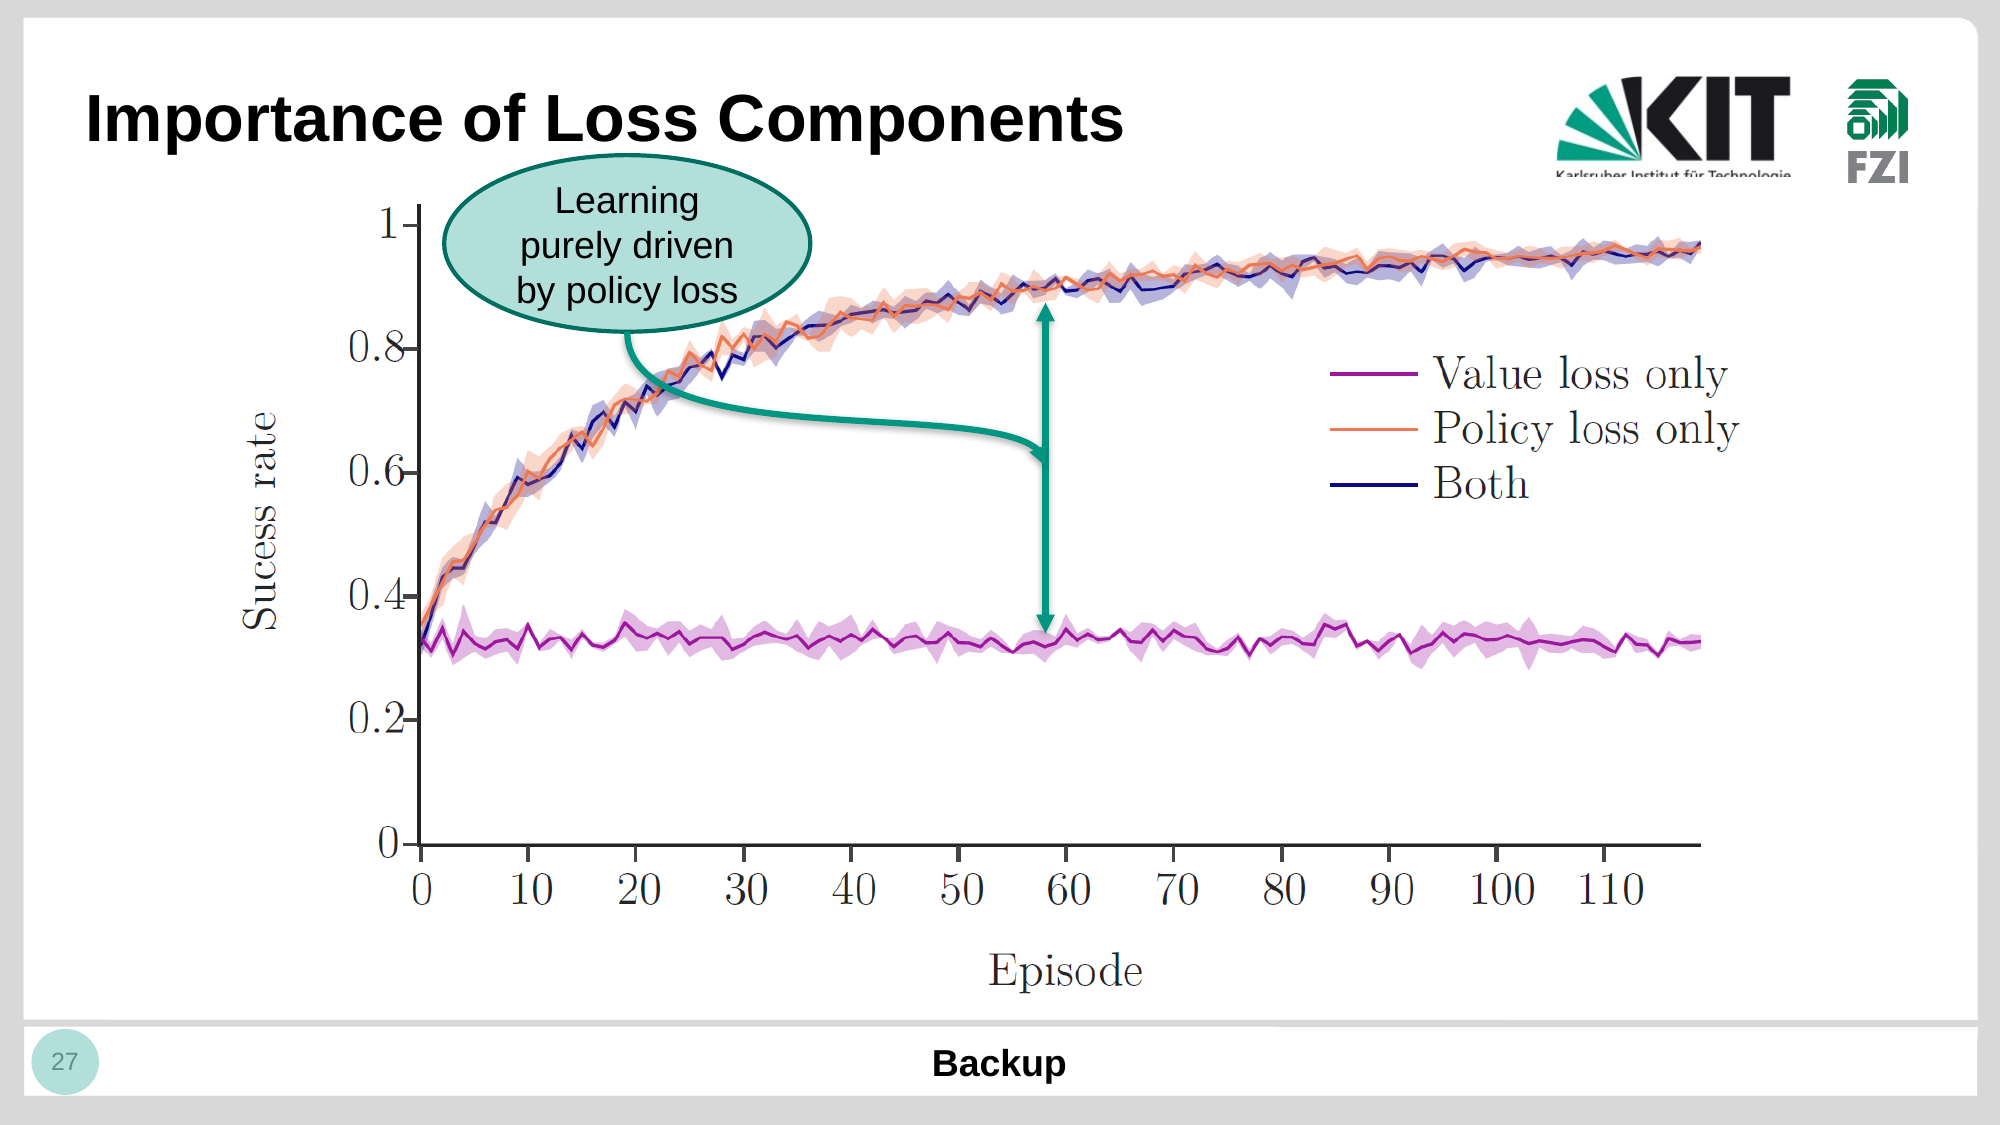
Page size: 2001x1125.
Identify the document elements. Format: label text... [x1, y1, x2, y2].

slide_number 27 [31, 1026, 99, 1095]
picture [0, 0, 2000, 1125]
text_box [443, 154, 1046, 634]
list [208, 177, 1791, 1003]
text_box Backup [850, 1030, 1149, 1094]
title Importance of Loss Components [85, 62, 1400, 156]
